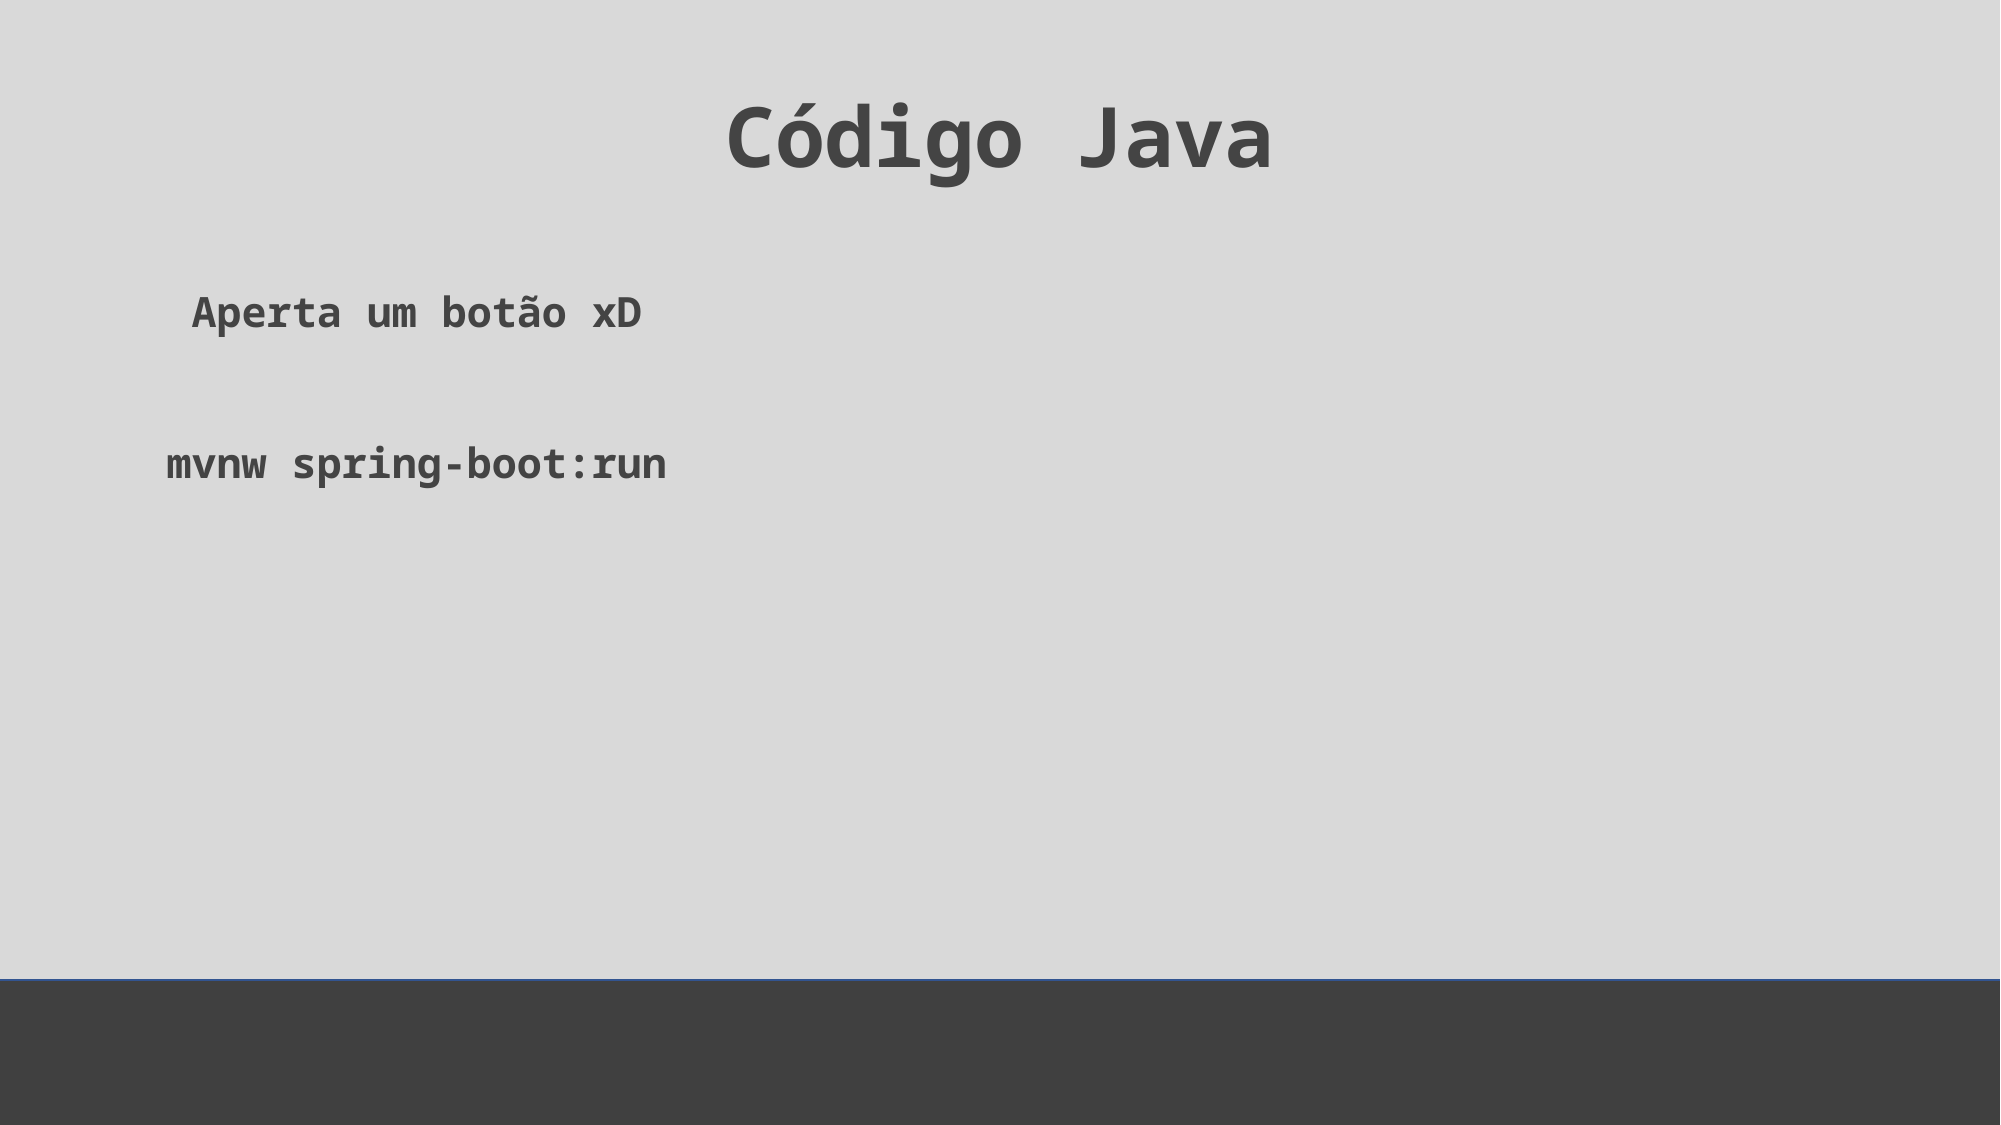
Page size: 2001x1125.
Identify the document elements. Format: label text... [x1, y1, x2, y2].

text_box mvnw spring-boot:run [0, 429, 1000, 494]
text_box Aperta um botão xD [0, 277, 1000, 343]
text_box [0, 979, 2000, 1125]
text_box Código Java [416, 76, 1584, 192]
